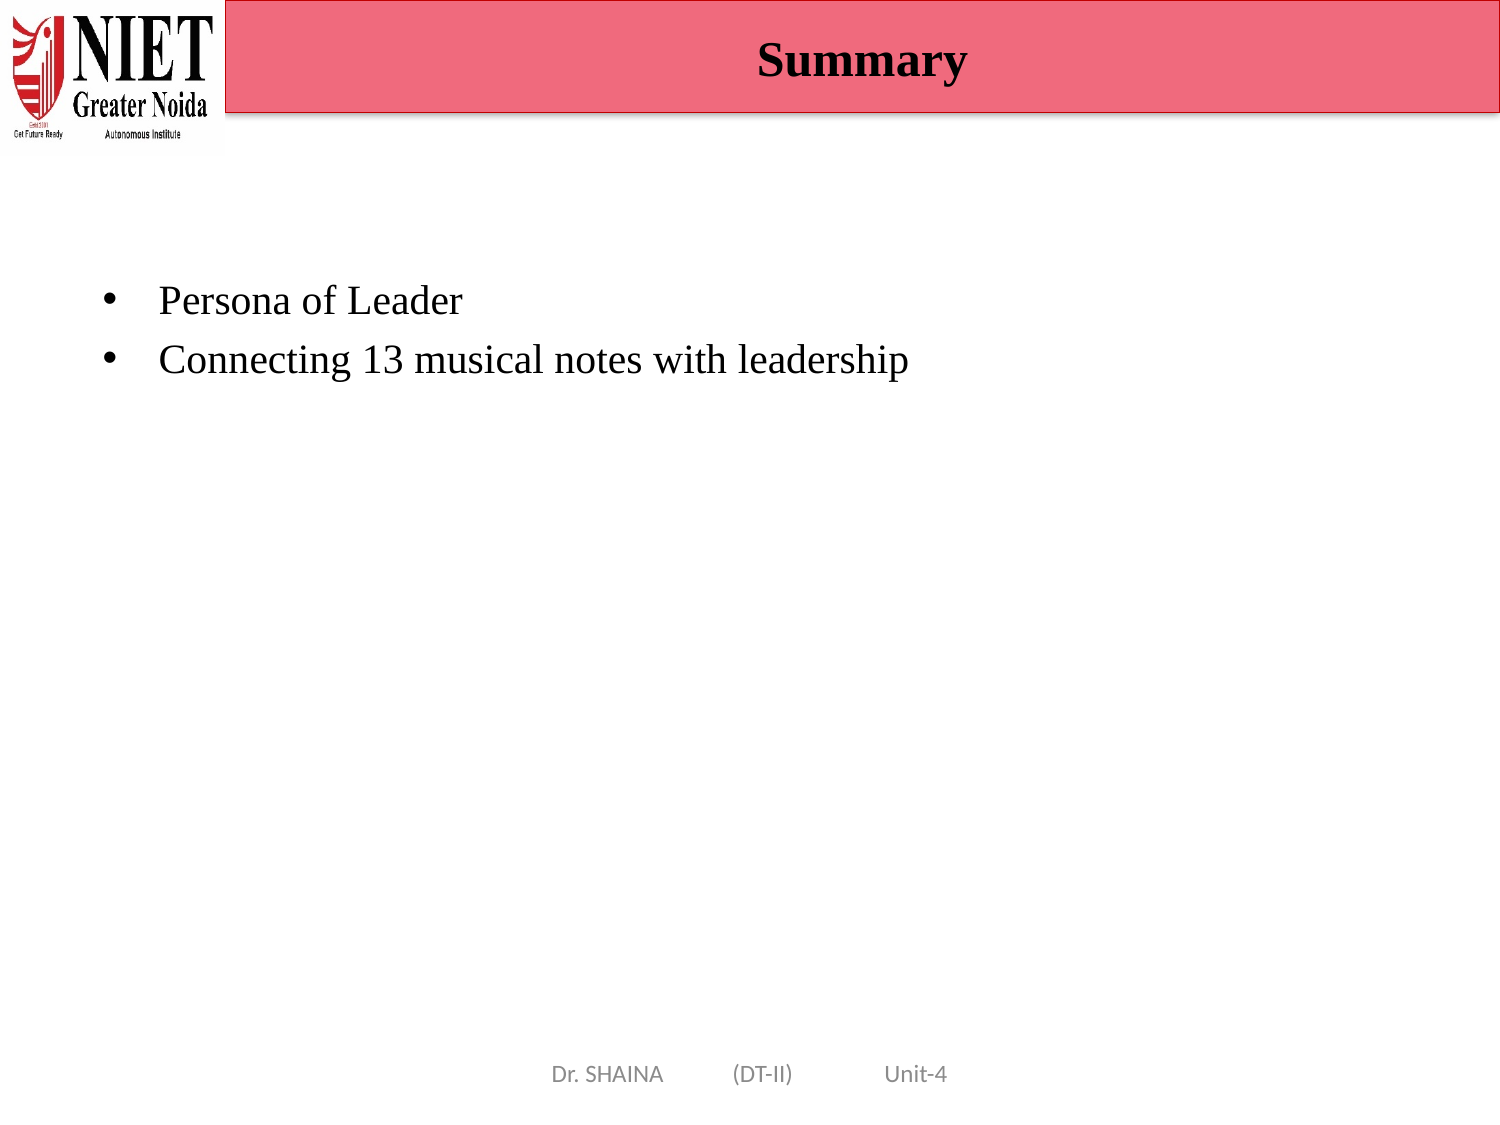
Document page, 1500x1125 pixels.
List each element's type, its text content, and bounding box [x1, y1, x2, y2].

list Persona of Leader Connecting 13 musical notes with leadership [87, 187, 1438, 1000]
footer Dr. SHAINA (DT-II) Unit-4 [512, 1042, 988, 1103]
text_box Summary [226, 0, 1500, 113]
picture [0, 0, 226, 156]
